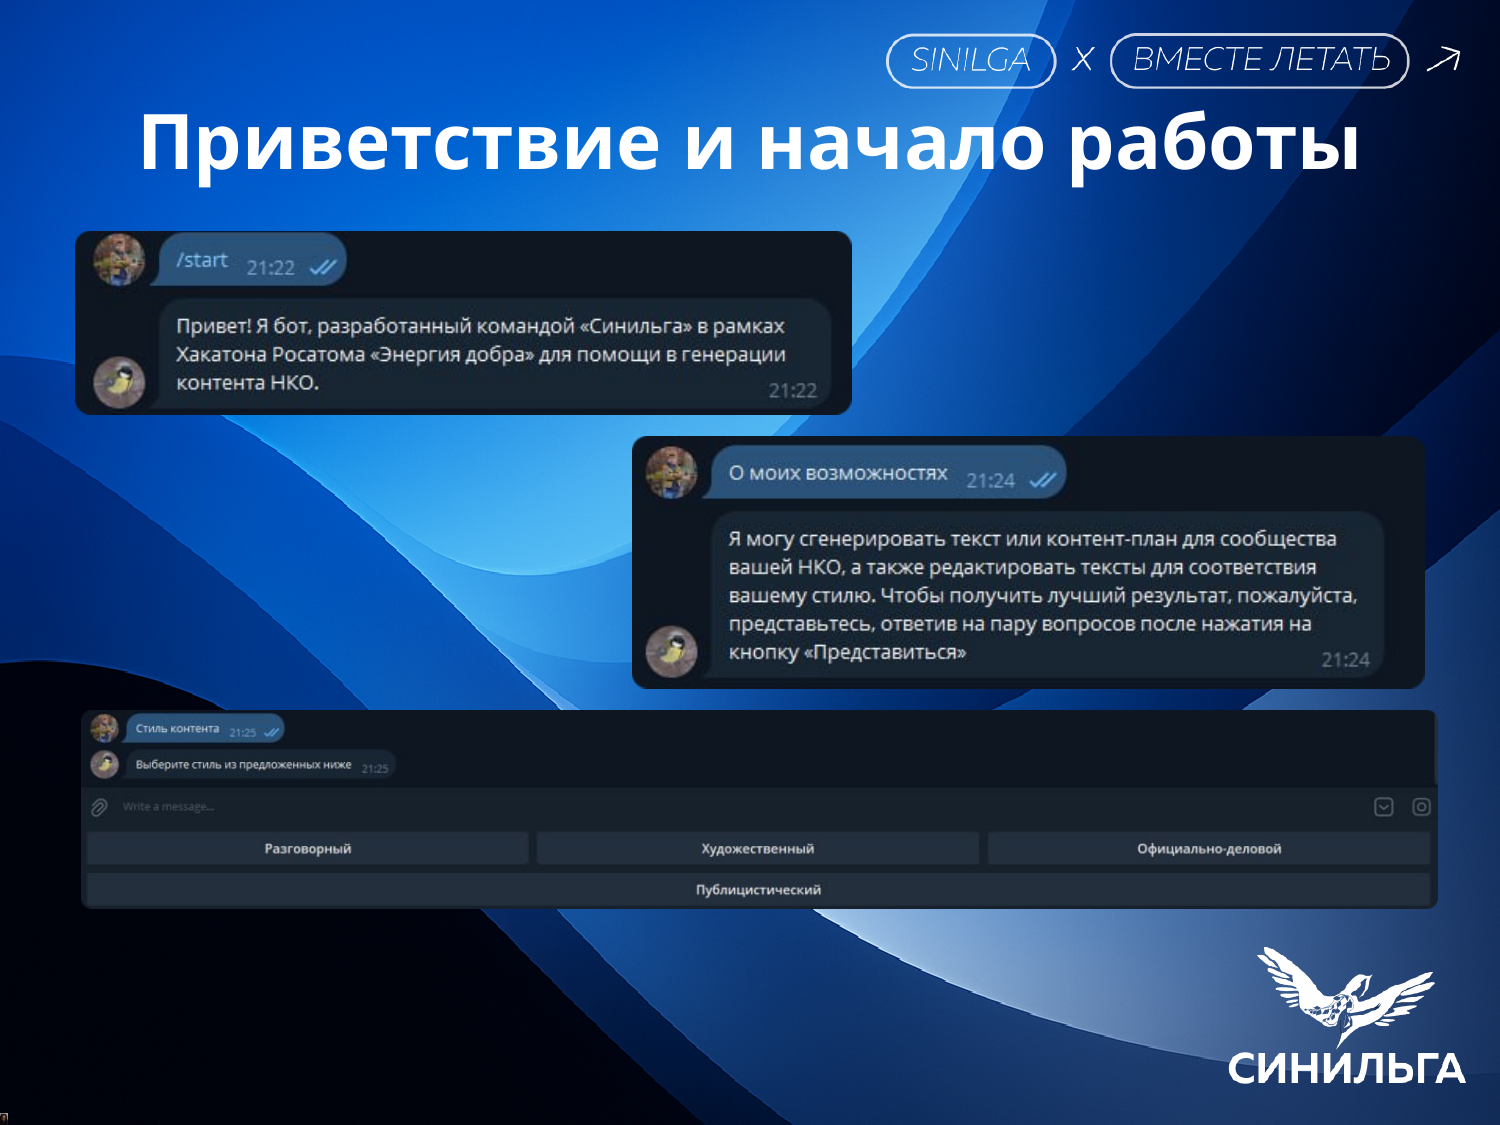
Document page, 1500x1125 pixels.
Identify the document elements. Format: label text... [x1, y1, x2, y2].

title Приветствие и начало работы [75, 45, 1425, 233]
picture [0, 0, 1500, 1125]
